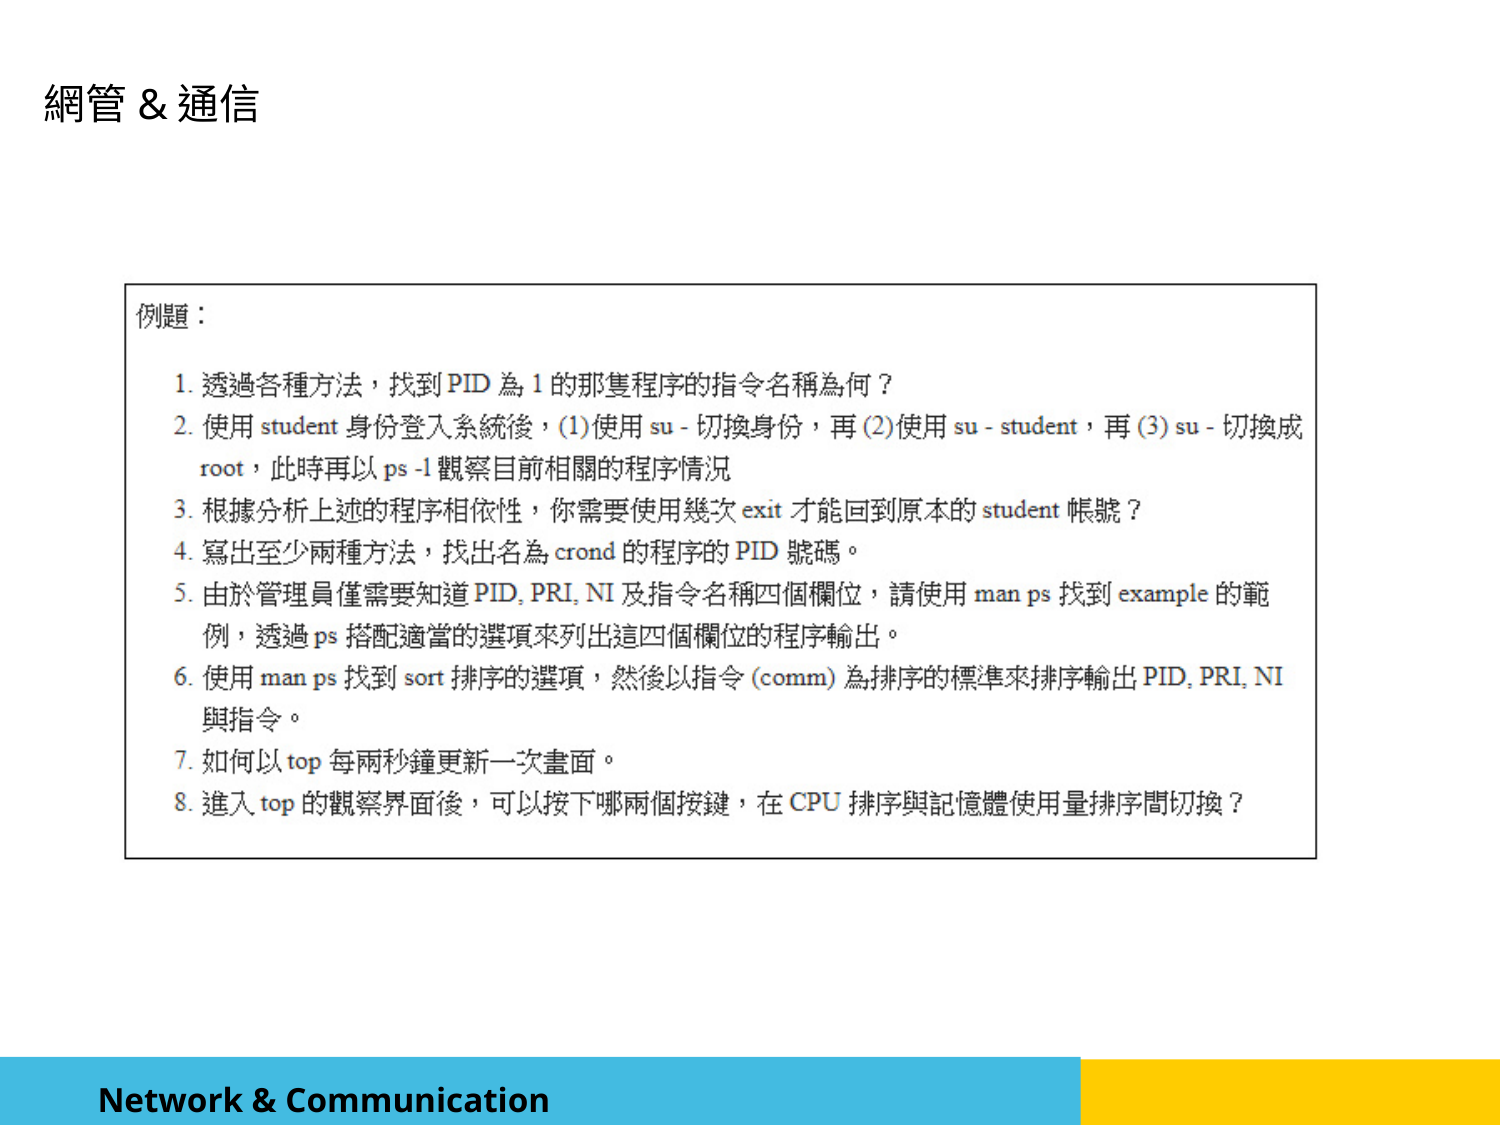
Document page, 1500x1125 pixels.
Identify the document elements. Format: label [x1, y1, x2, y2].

list [93, 262, 1329, 863]
